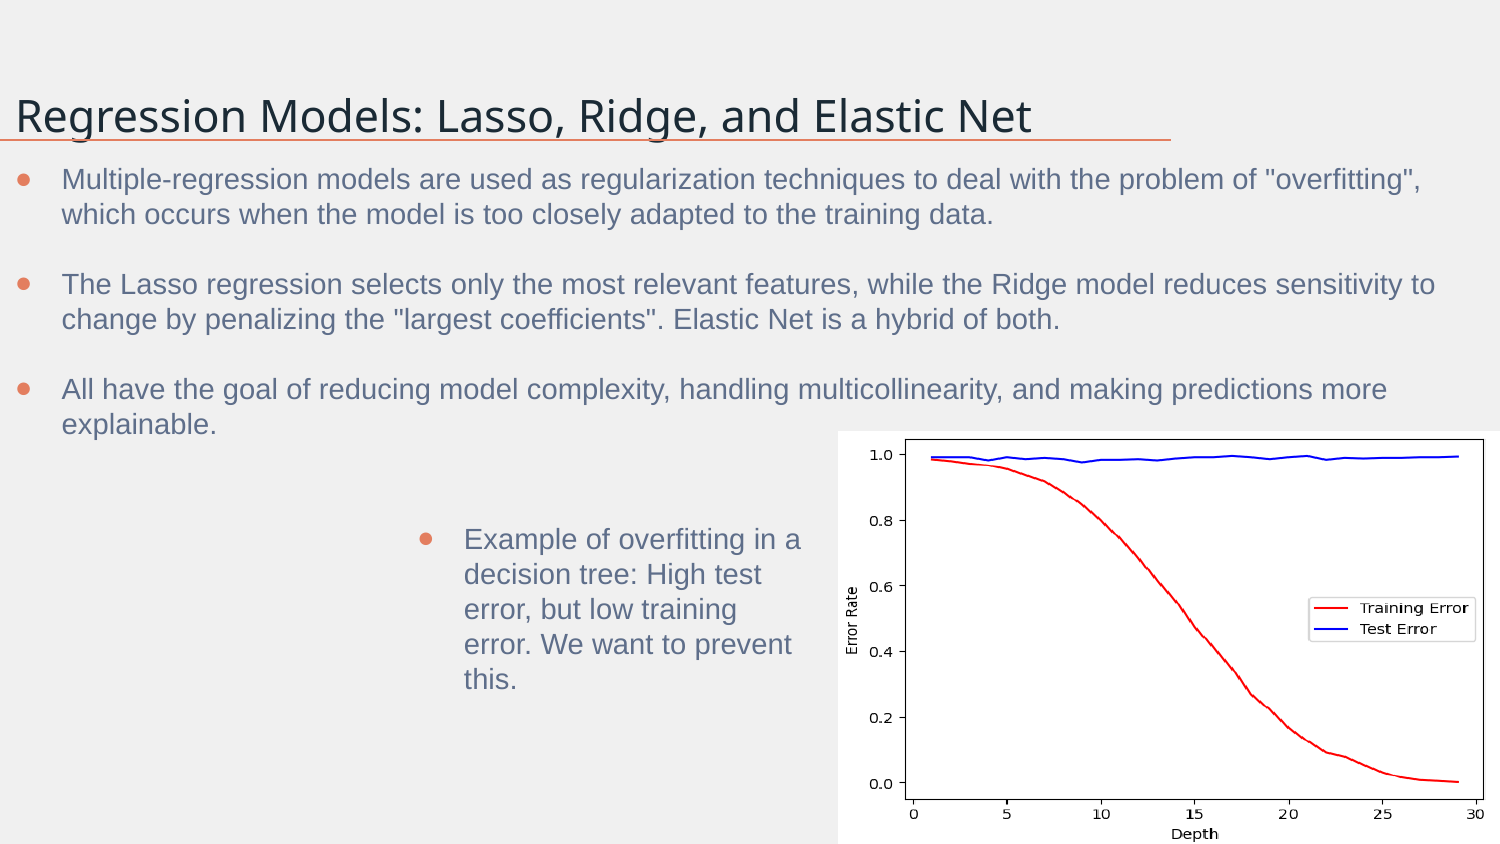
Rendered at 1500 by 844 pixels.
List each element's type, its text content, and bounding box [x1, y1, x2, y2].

text_box Example of overfitting in a decision tree: High test error, but low training error. We want to prevent this. [402, 512, 821, 703]
title Regression Models: Lasso, Ridge, and Elastic Net [0, 72, 1223, 153]
picture [838, 431, 1500, 844]
text_box Multiple-regression models are used as regularization techniques to deal with the problem of "overfitting", which occurs when the model is too closely adapted to the training data. The Lasso regression selects only the most relevant features, while the Ridge model reduces sensitivity to change by penalizing the "largest coefficients". Elastic Net is a hybrid of both. All have the goal of reducing model complexity, handling multicollinearity, and making predictions more explainable. [0, 153, 1500, 448]
